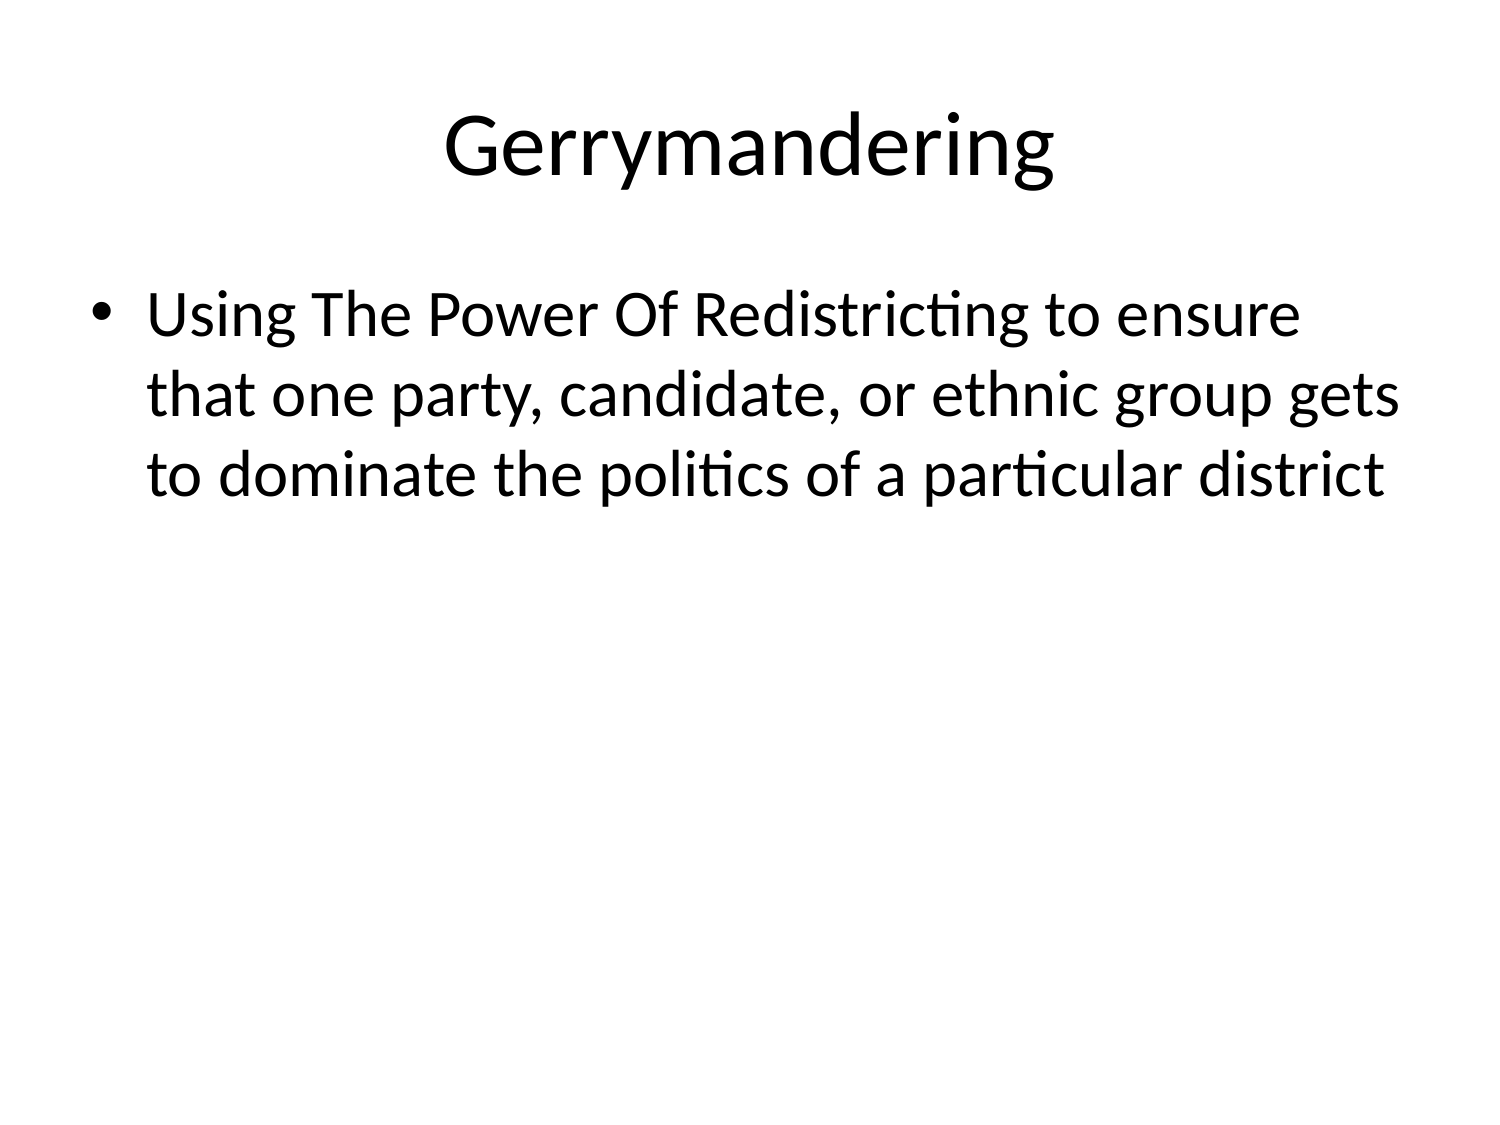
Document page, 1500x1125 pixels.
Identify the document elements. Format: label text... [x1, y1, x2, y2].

title Gerrymandering [75, 45, 1425, 233]
list Using The Power Of Redistricting to ensure that one party, candidate, or ethnic group gets to dominate the politics of a particular district [75, 262, 1425, 1005]
